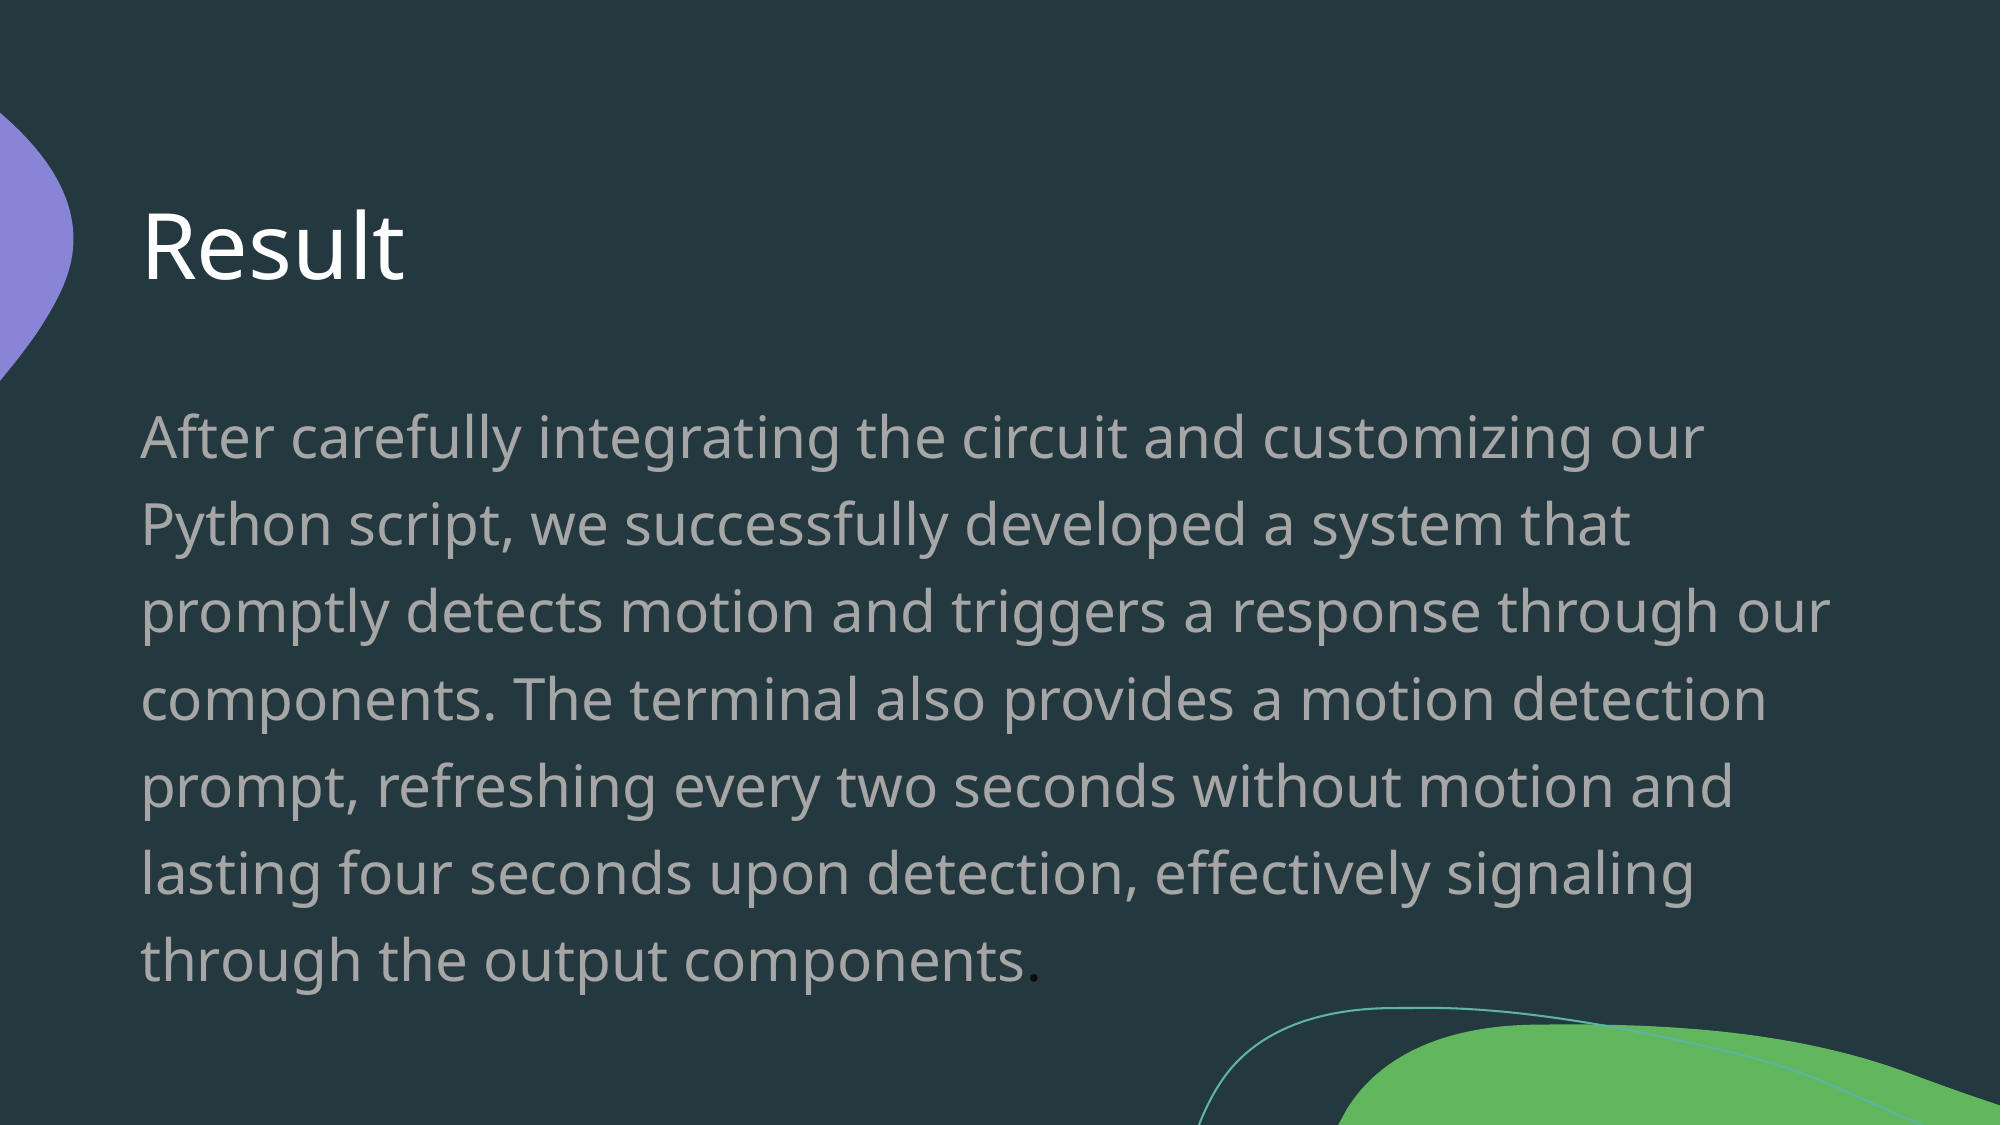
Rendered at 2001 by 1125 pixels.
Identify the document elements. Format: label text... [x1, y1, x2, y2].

title Result [125, 125, 1875, 375]
list After carefully integrating the circuit and customizing our Python script, we successfully developed a system that promptly detects motion and triggers a response through our components. The terminal also provides a motion detection prompt, refreshing every two seconds without motion and lasting four seconds upon detection, effectively signaling through the output components. [125, 375, 1875, 1002]
